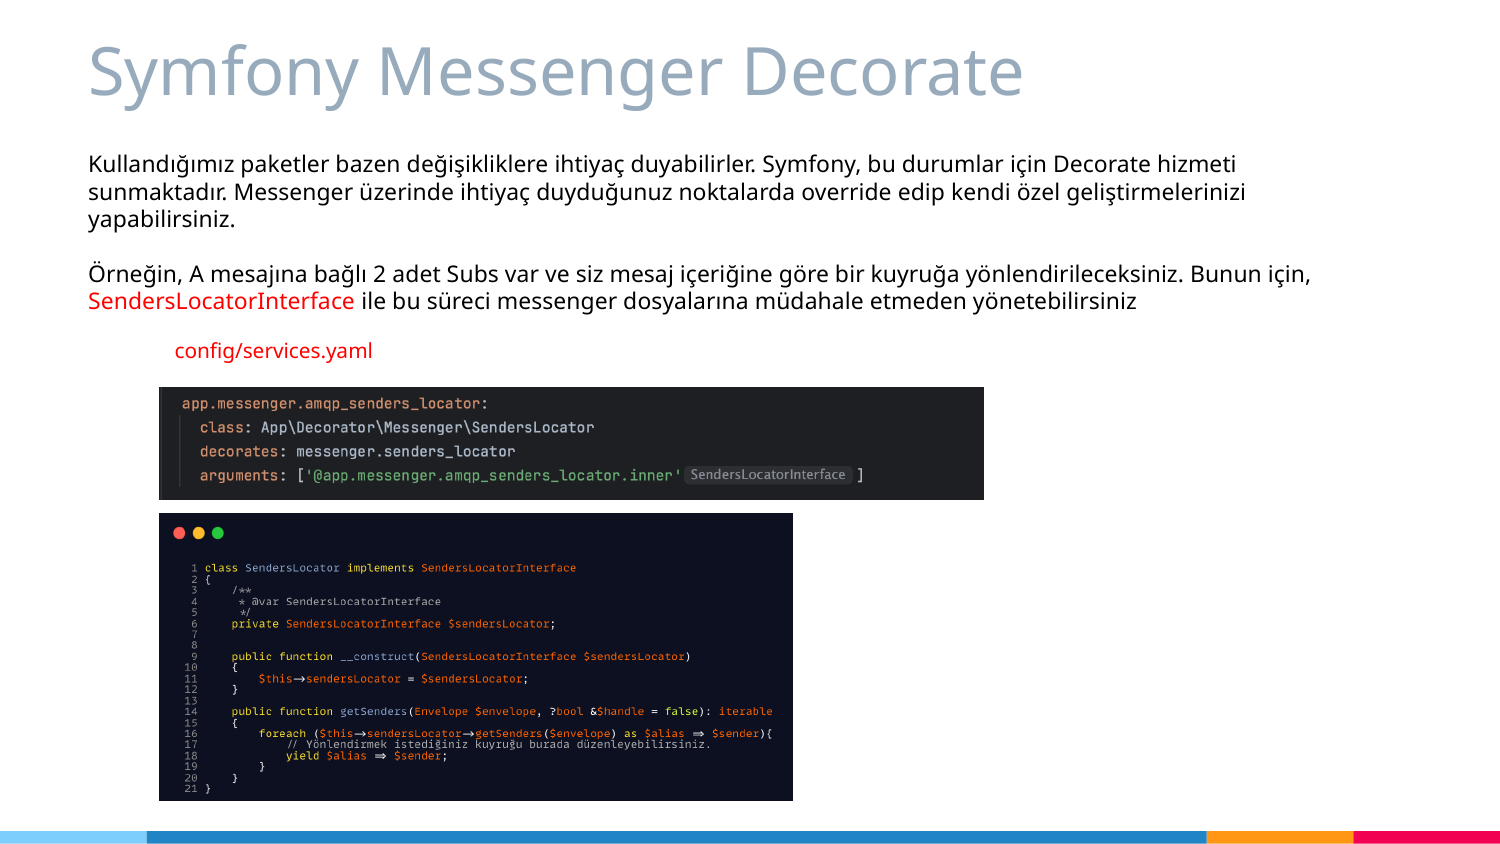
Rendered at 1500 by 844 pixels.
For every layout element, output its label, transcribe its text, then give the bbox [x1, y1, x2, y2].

picture [159, 513, 794, 801]
picture [159, 386, 984, 501]
text_box Kullandığımız paketler bazen değişikliklere ihtiyaç duyabilirler. Symfony, bu durumlar için Decorate hizmeti sunmaktadır. Messenger üzerinde ihtiyaç duyduğunuz noktalarda override edip kendi özel geliştirmelerinizi yapabilirsiniz. Örneğin, A mesajına bağlı 2 adet Subs var ve siz mesaj içeriğine göre bir kuyruğa yönlendirileceksiniz. Bunun için, SendersLocatorInterface ile bu süreci messenger dosyalarına müdahale etmeden yönetebilirsiniz [73, 134, 1336, 330]
text_box config/services.yaml [159, 324, 652, 375]
title Symfony Messenger Decorate [73, 31, 1137, 125]
